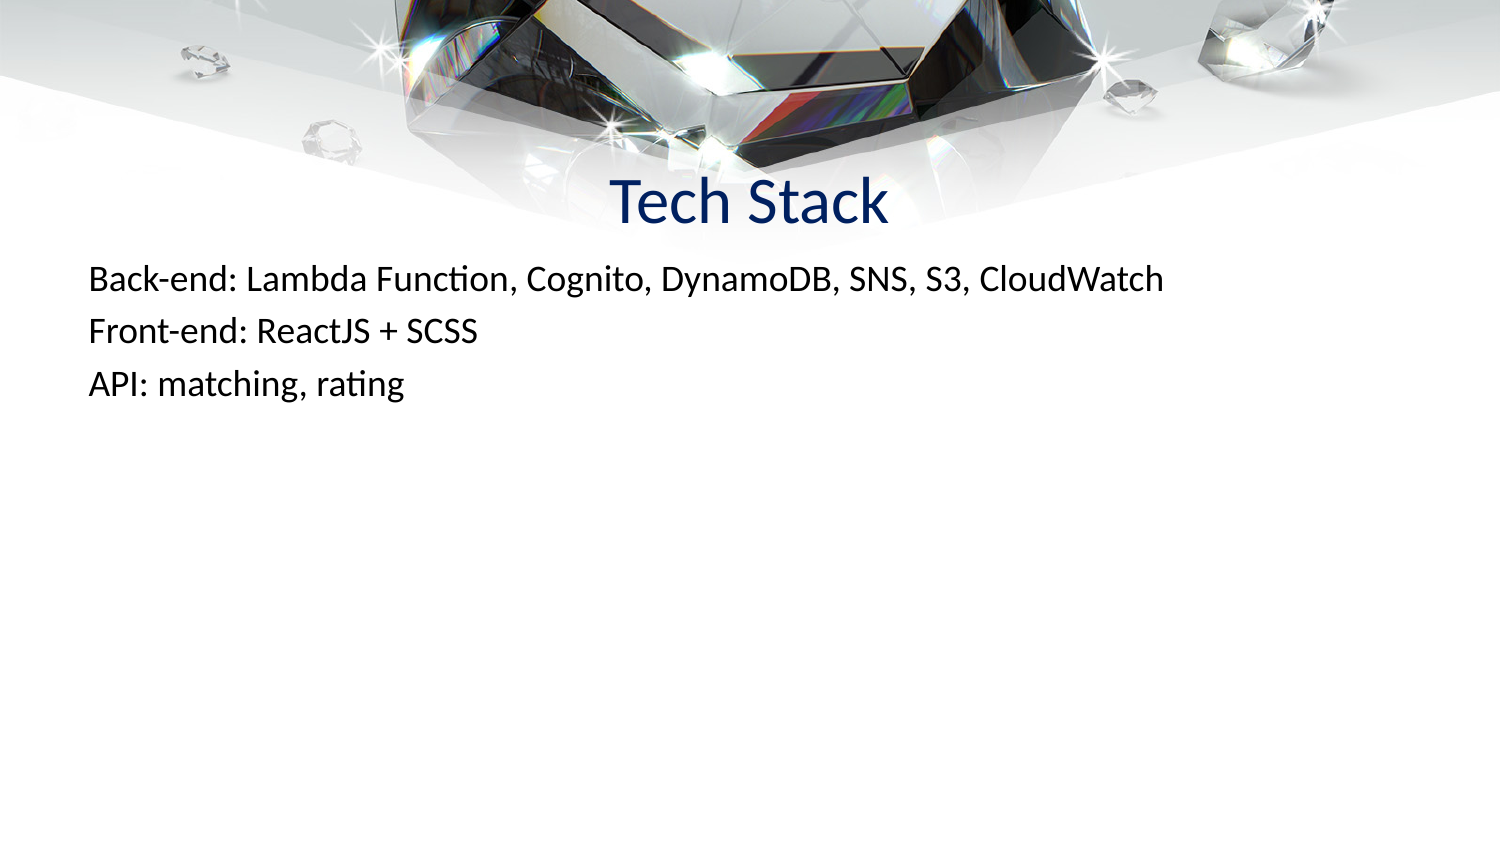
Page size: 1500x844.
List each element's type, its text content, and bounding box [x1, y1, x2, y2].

title Tech Stack [73, 146, 1427, 246]
list Back-end: Lambda Function, Cognito, DynamoDB, SNS, S3, CloudWatch Front-end: ReactJS + SCSS API: matching, rating [73, 246, 1427, 798]
picture [0, 0, 1500, 844]
